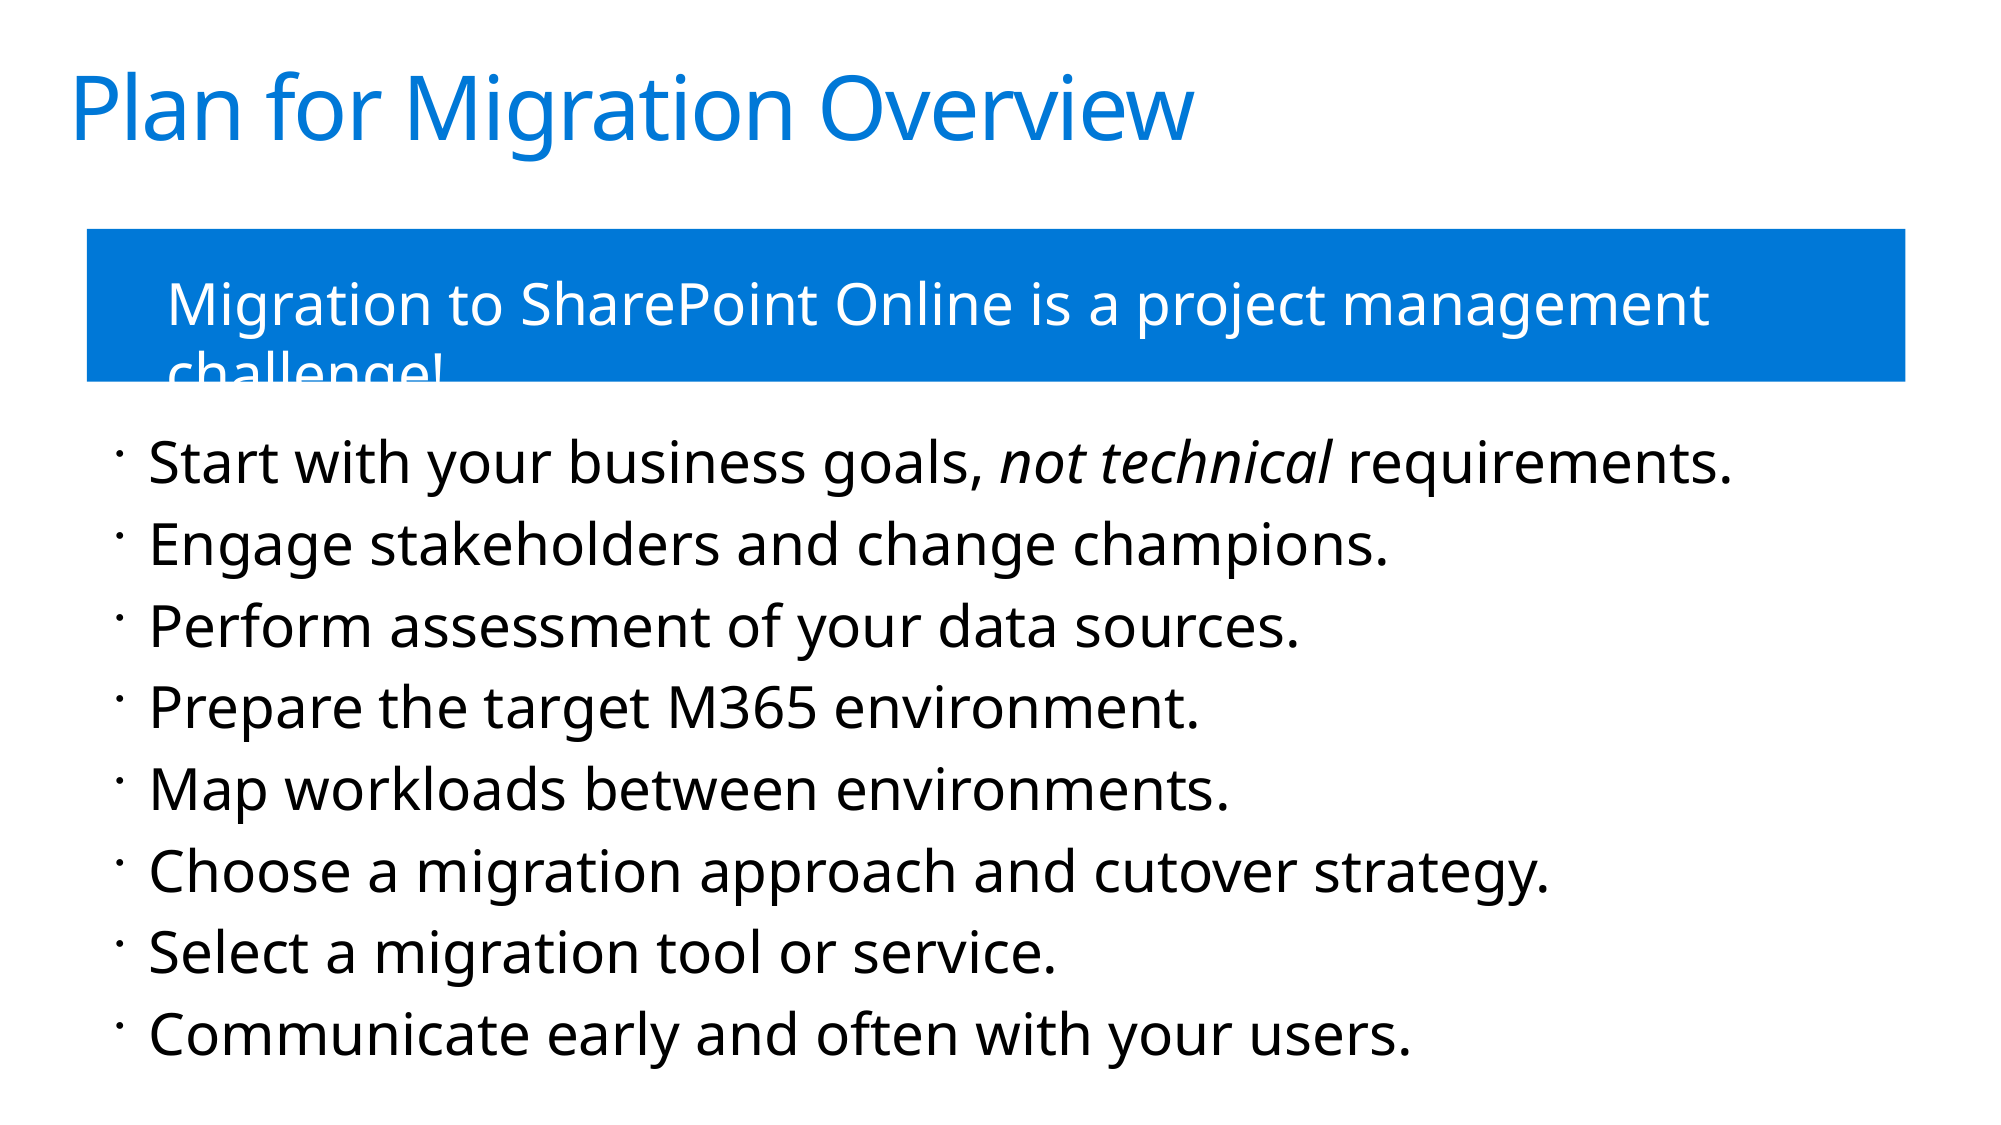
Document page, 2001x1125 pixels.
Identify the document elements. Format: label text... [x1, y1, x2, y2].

title Plan for Migration Overview [44, 47, 1957, 196]
text_box Migration to SharePoint Online is a project management challenge! [152, 259, 1938, 415]
list Start with your business goals, not technical requirements. Engage stakeholders and change champions. Perform assessment of your data sources. Prepare the target M365 environment. Map workloads between environments. Choose a migration approach and cutover strategy. Select a migration tool or service. Communicate early and often with your users. [86, 410, 1828, 1106]
text_box [86, 228, 1906, 382]
